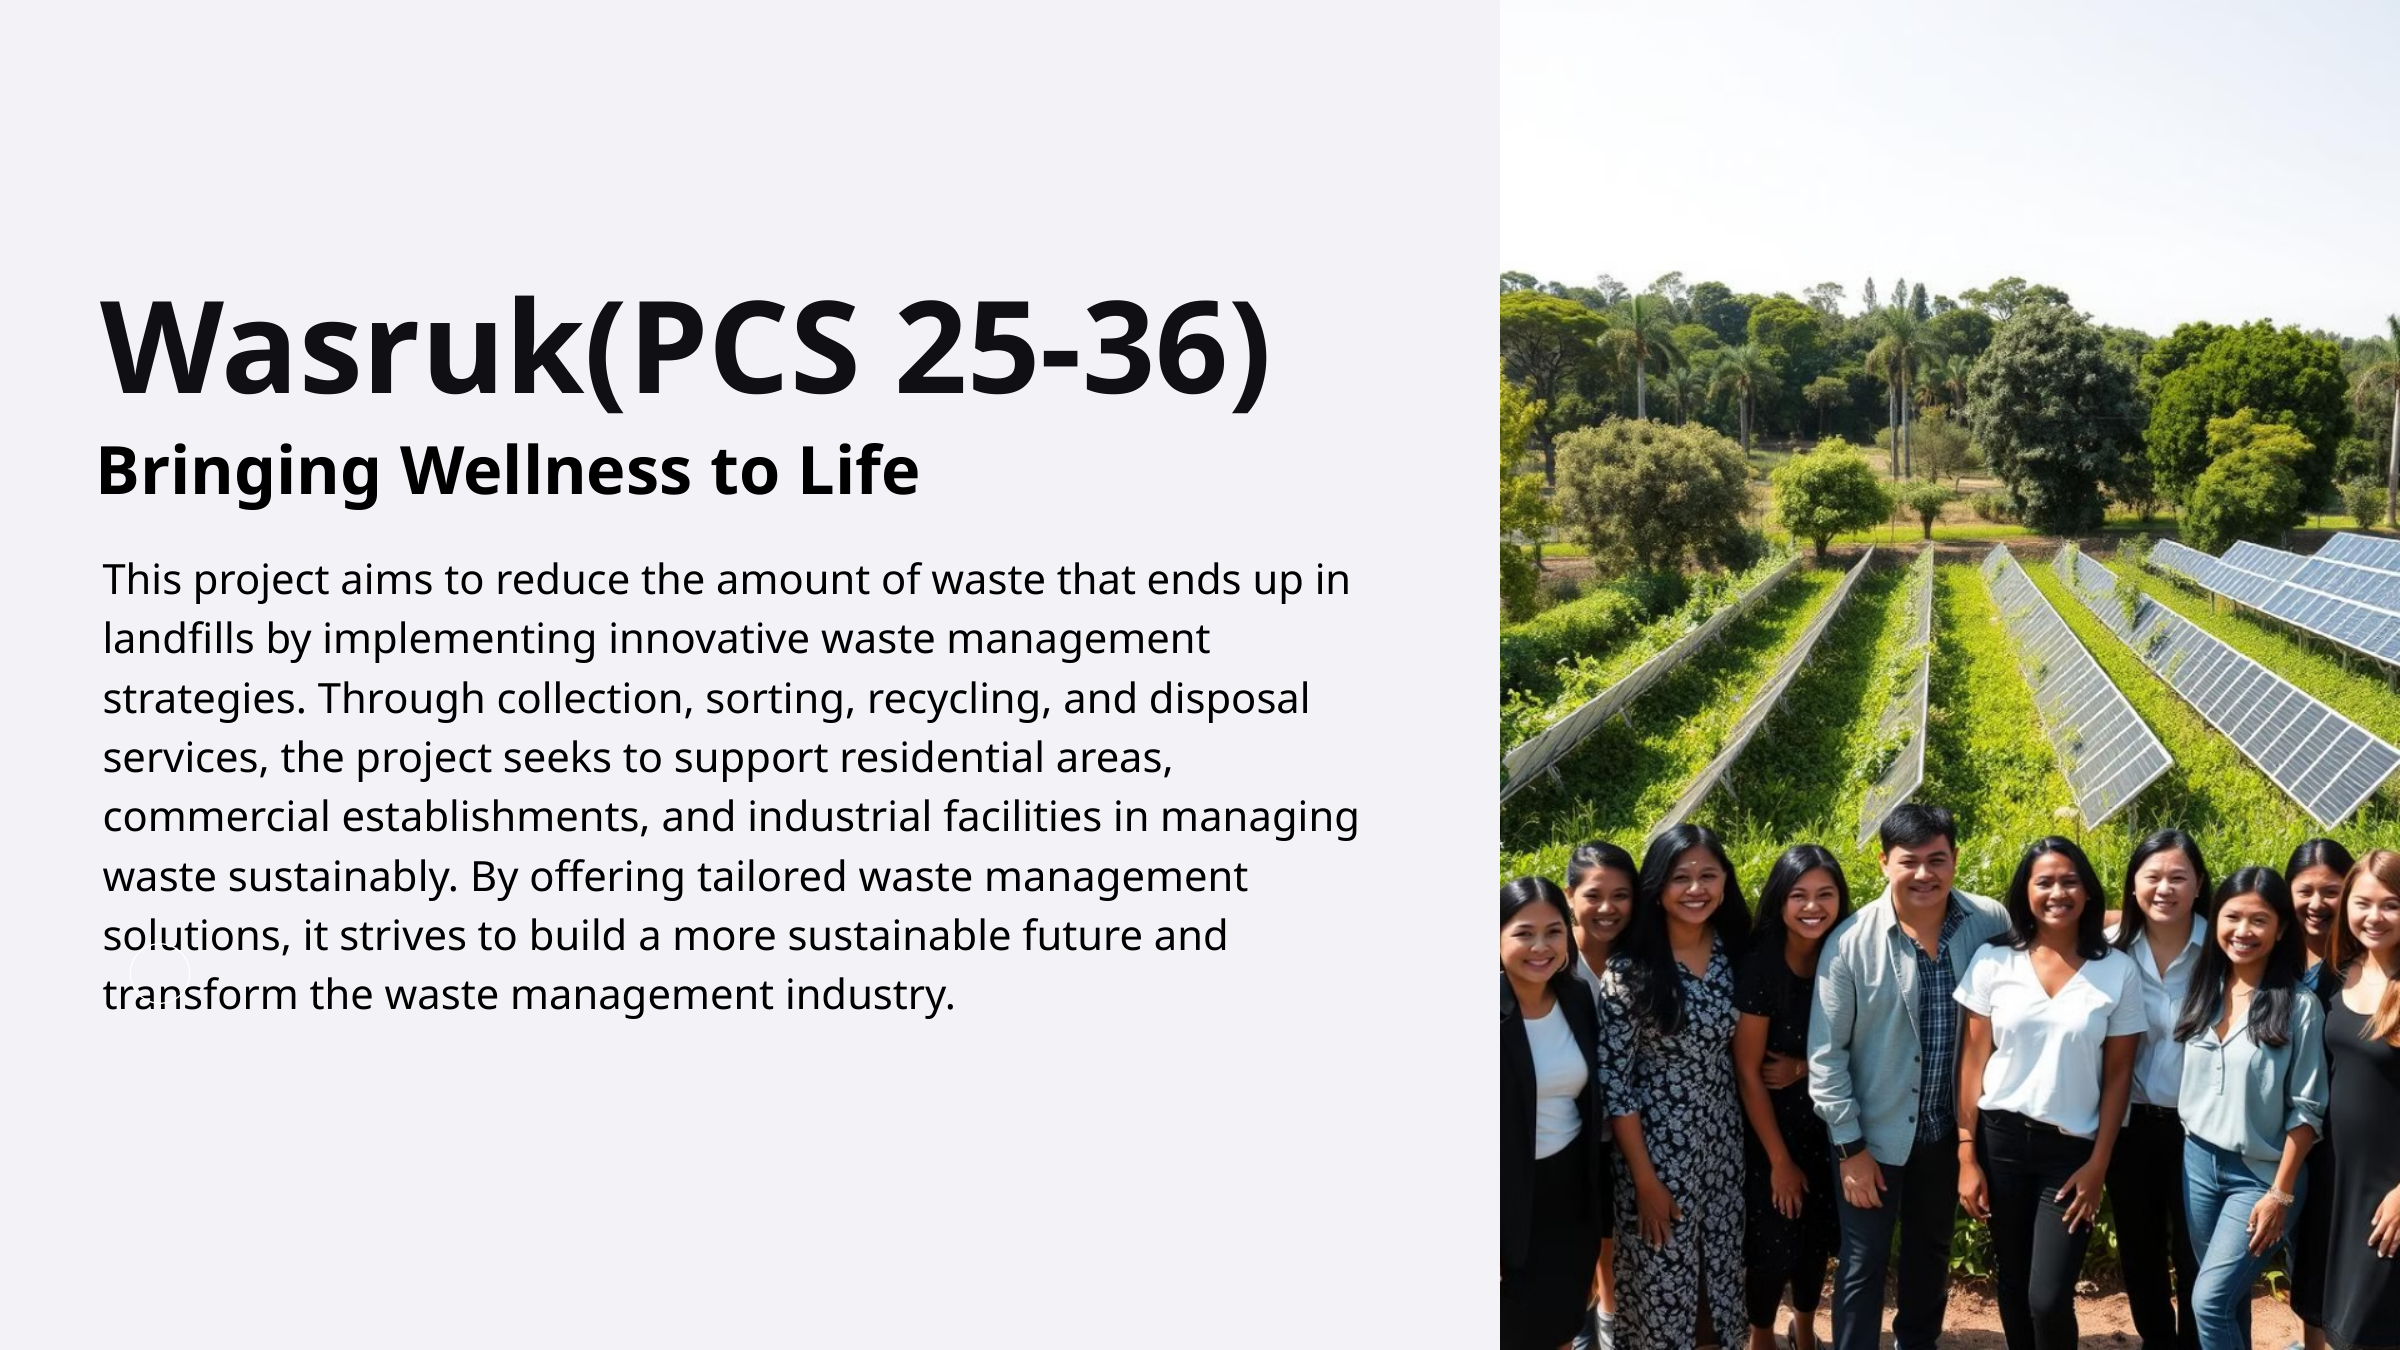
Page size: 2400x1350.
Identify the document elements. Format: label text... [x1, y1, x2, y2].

text_box [208, 940, 668, 1007]
text_box [130, 943, 190, 1004]
text_box Wasruk(PCS 25-36) [100, 258, 1277, 339]
picture [1499, 0, 2400, 1350]
text_box This project aims to reduce the amount of waste that ends up in landfills by implementing innovative waste management strategies. Through collection, sorting, recycling, and disposal services, the project seeks to support residential areas, commercial establishments, and industrial facilities in managing waste sustainably. By offering tailored waste management solutions, it strives to build a more sustainable future and transform the waste management industry. [102, 543, 1370, 1056]
text_box Bringing Wellness to Life [80, 339, 1486, 515]
